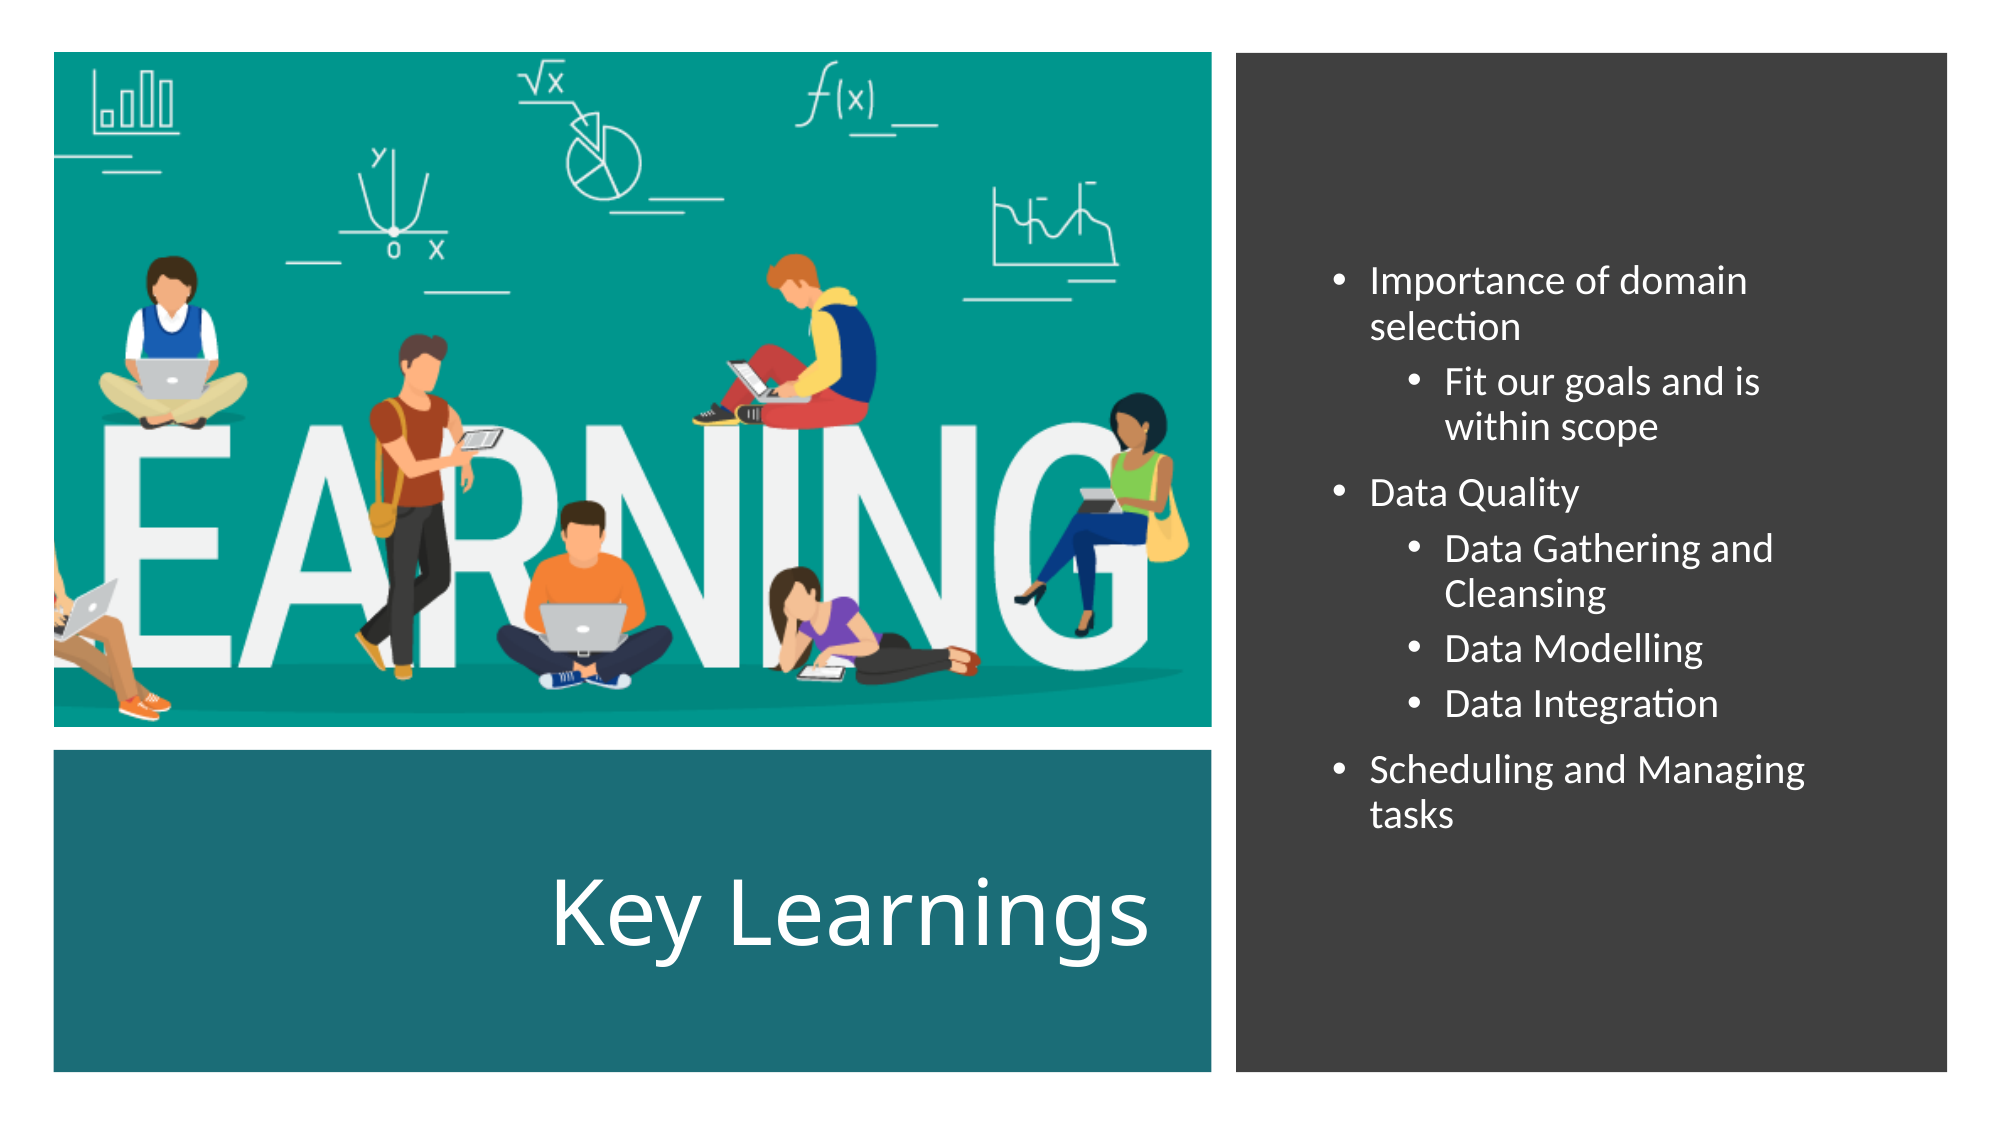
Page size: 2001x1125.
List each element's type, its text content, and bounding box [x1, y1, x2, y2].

title Key Learnings [85, 782, 1168, 1049]
picture [54, 52, 1212, 727]
text_box [53, 749, 1212, 1073]
list Importance of domain selection Fit our goals and is within scope Data Quality Data Gathering and Cleansing Data Modelling Data Integration Scheduling and Managing tasks [1317, 150, 1879, 947]
text_box [1235, 52, 1948, 1073]
